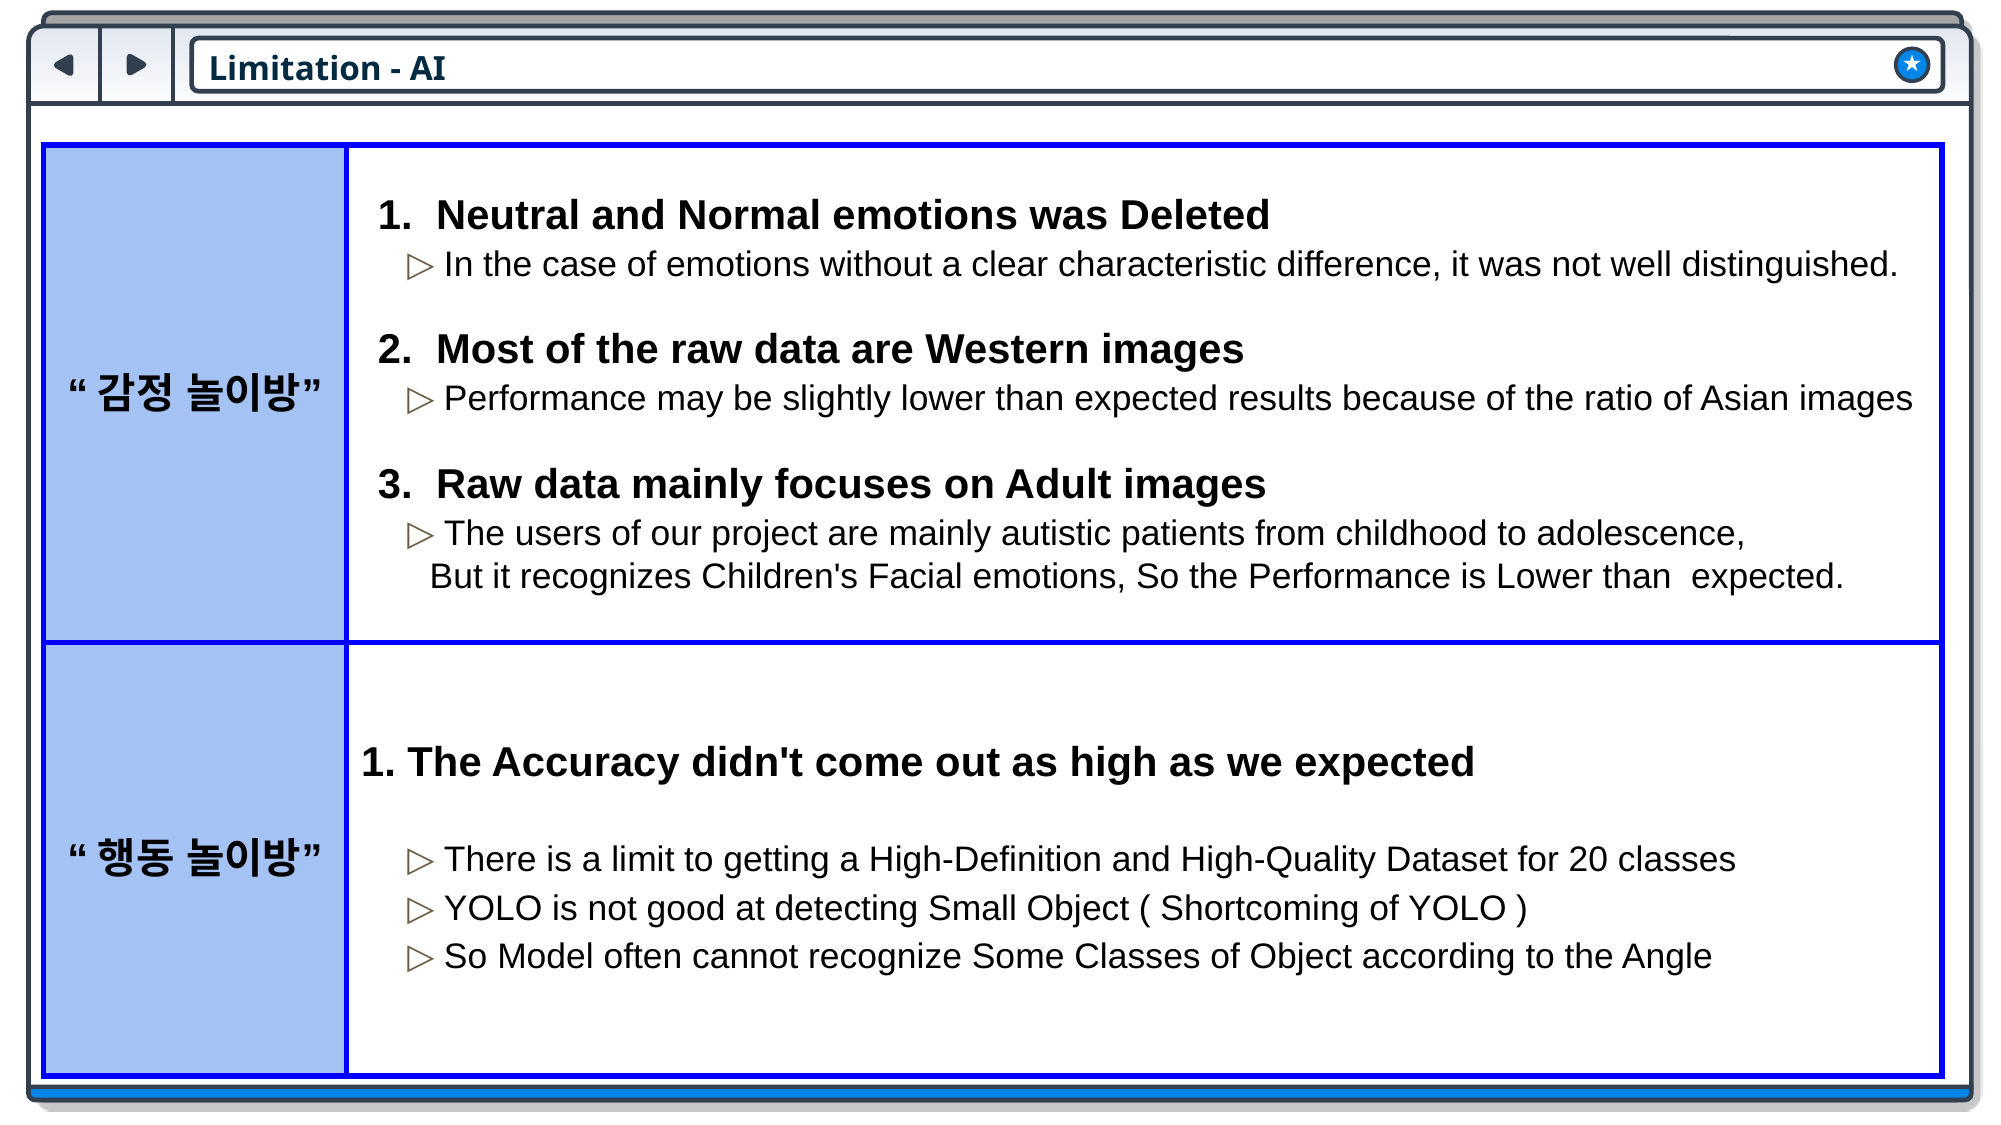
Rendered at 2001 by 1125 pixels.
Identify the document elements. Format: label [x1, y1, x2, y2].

text_box [28, 12, 1972, 1101]
